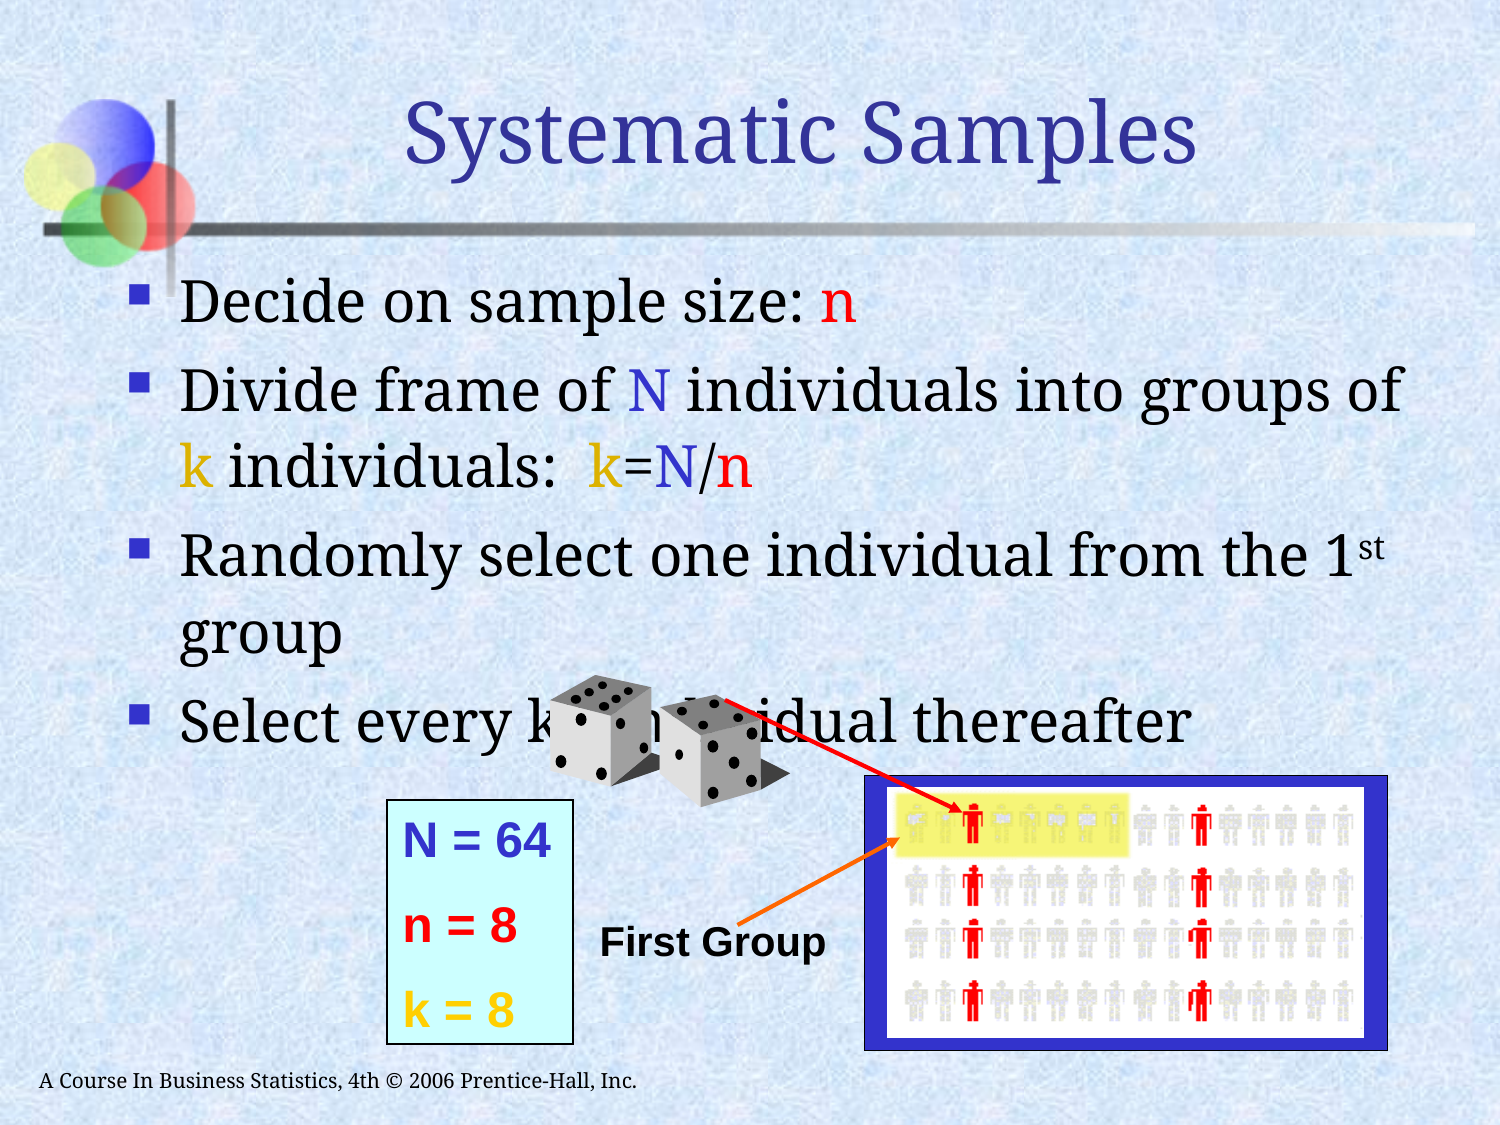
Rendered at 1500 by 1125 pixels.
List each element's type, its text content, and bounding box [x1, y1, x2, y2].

text_box [864, 775, 1388, 1051]
picture [0, 0, 1500, 1125]
text_box First Group [584, 934, 880, 973]
list Decide on sample size: n Divide frame of N individuals into groups of k individuals: k=N/n Randomly select one individual from the 1st group Select every kth individual thereafter [112, 249, 1438, 994]
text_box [549, 674, 888, 926]
footer A Course In Business Statistics, 4th © 2006 Prentice-Hall, Inc. [24, 1050, 788, 1104]
text_box N = 64 n = 8 k = 8 [387, 799, 574, 1045]
title Systematic Samples [162, 62, 1441, 188]
